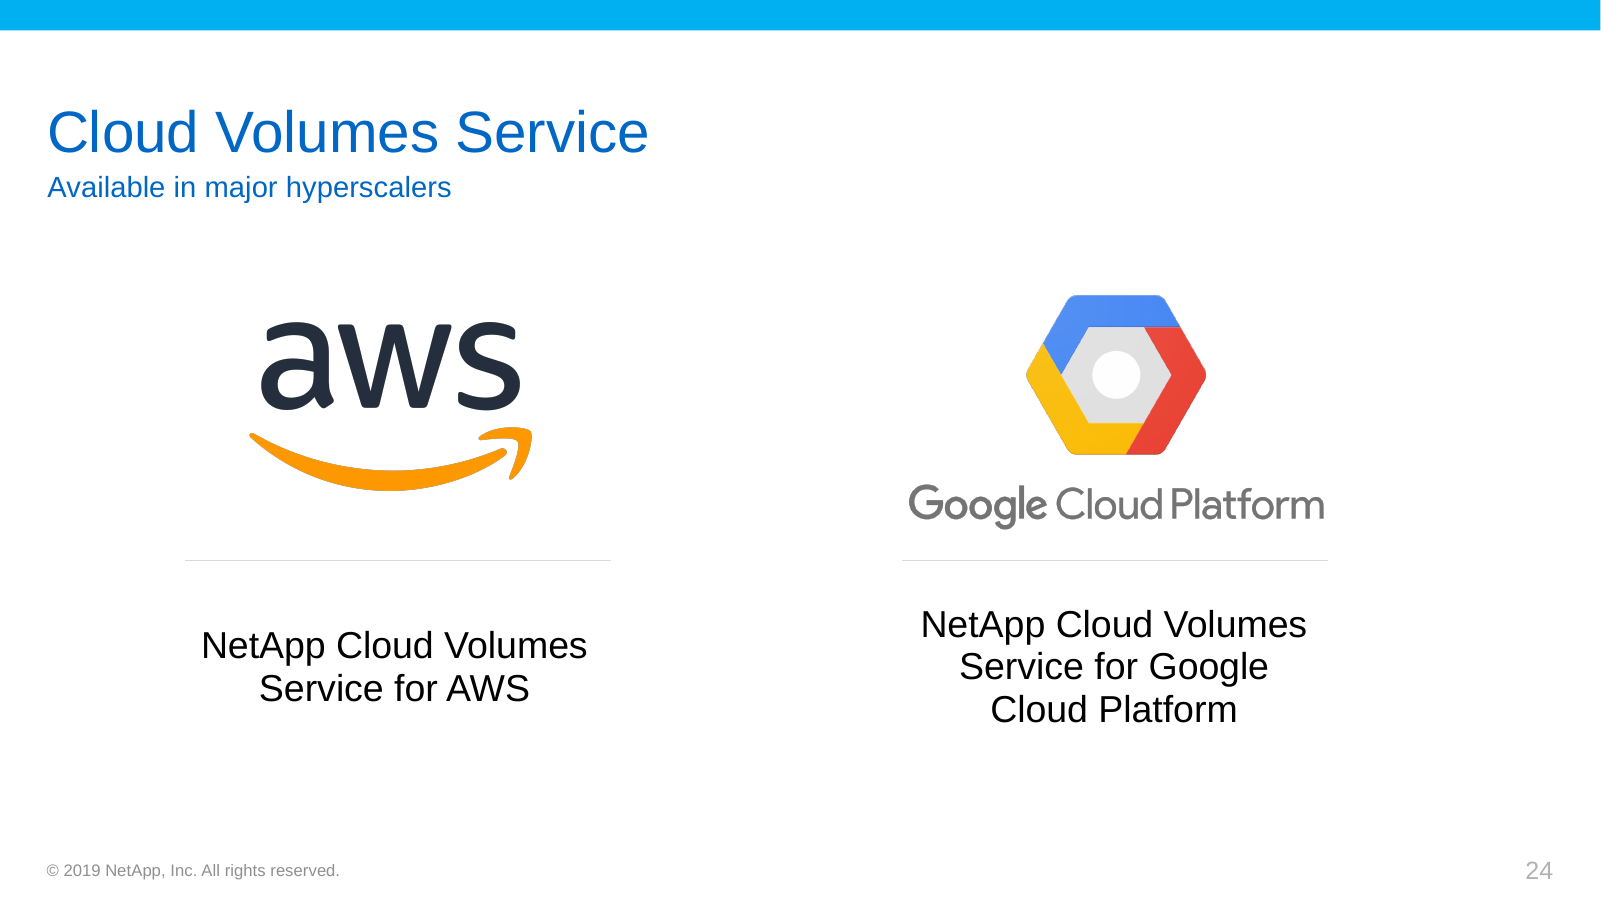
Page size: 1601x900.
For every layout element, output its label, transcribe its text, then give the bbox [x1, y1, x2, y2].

slide_number 24 [1458, 856, 1569, 884]
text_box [865, 251, 1366, 773]
list Available in major hyperscalers [35, 168, 1566, 199]
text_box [182, 320, 612, 773]
footer © 2019 NetApp, Inc. All rights reserved. [34, 853, 533, 887]
title Cloud Volumes Service [35, 52, 1567, 172]
